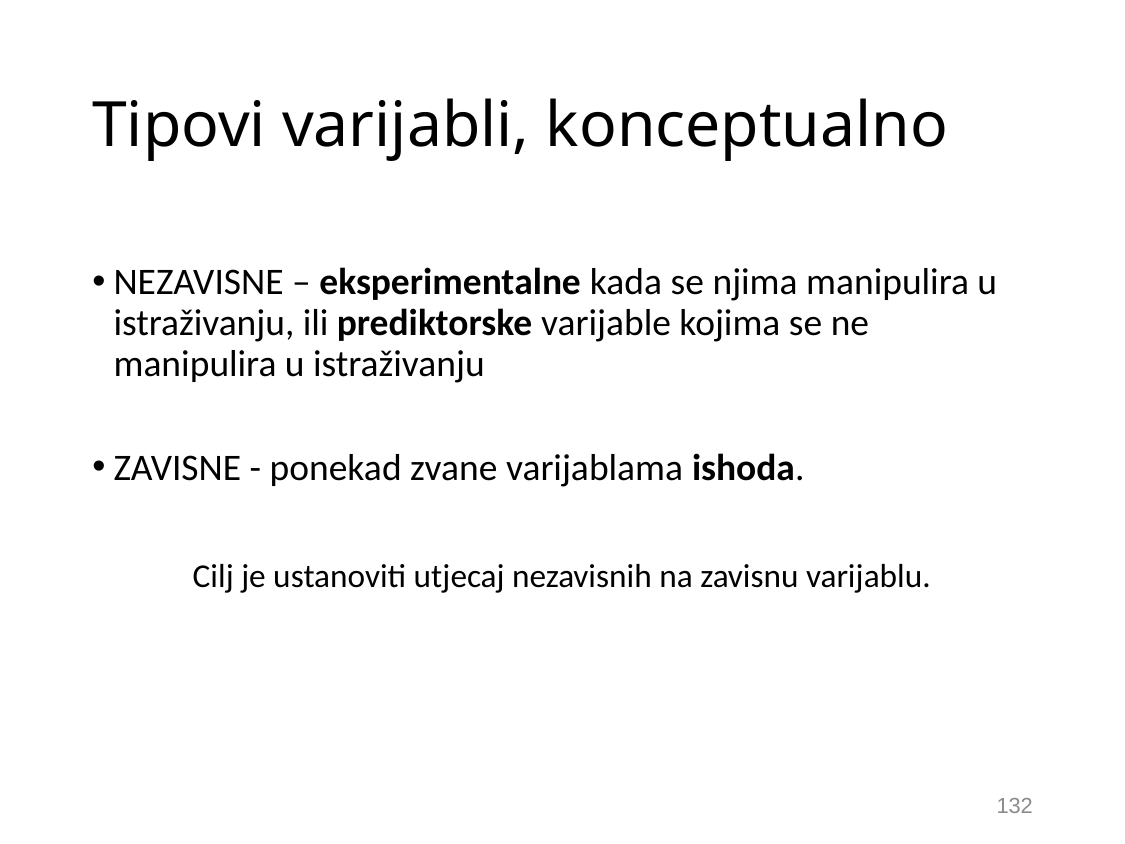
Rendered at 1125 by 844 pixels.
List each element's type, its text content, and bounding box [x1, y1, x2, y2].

slide_number 132 [794, 782, 1048, 827]
title Tipovi varijabli, konceptualno [77, 44, 1048, 208]
list NEZAVISNE – eksperimentalne kada se njima manipulira u istraživanju, ili prediktorske varijable kojima se ne manipulira u istraživanju ZAVISNE - ponekad zvane varijablama ishoda. Cilj je ustanoviti utjecaj nezavisnih na zavisnu varijablu. [77, 224, 1048, 760]
